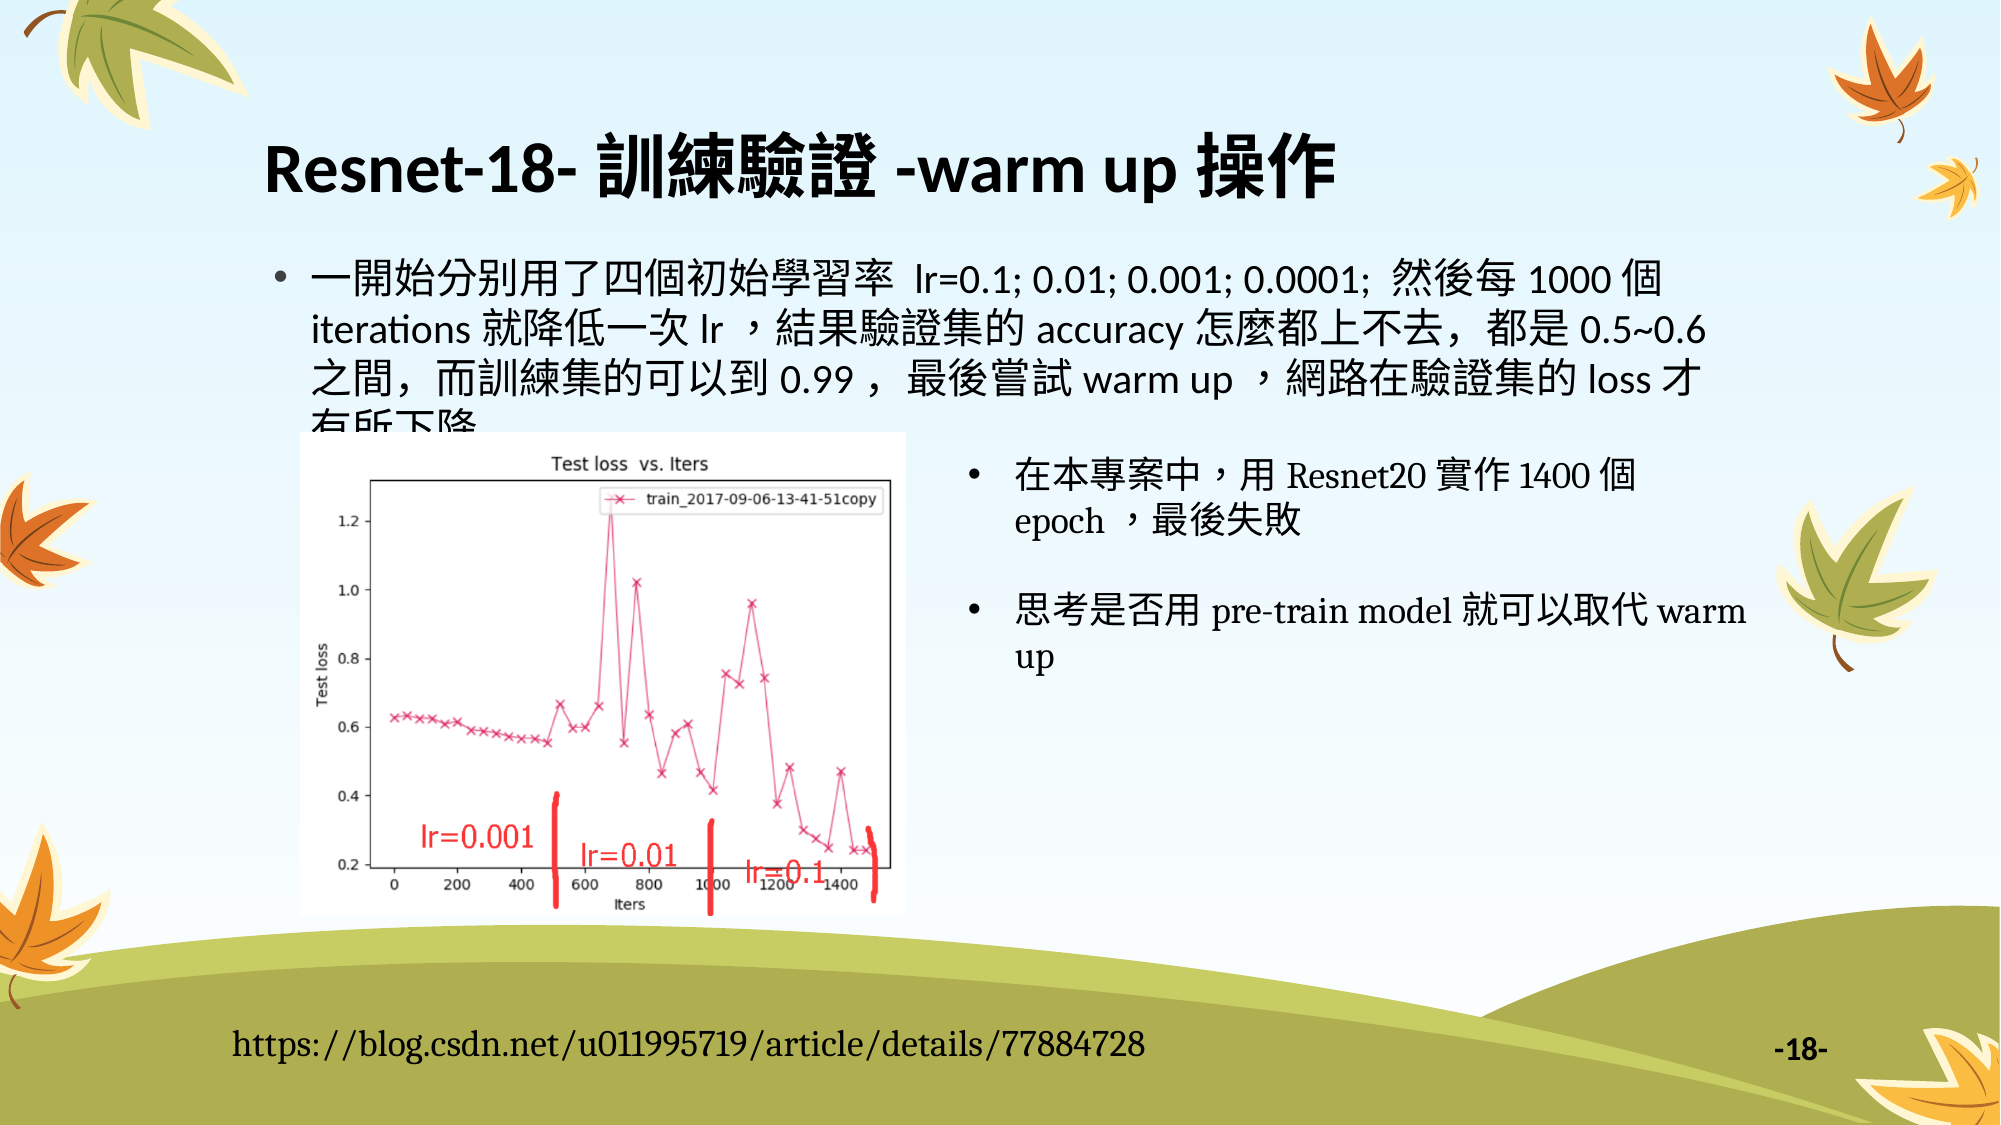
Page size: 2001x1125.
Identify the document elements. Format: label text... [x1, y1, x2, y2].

text_box https://blog.csdn.net/u011995719/article/details/77884728 [217, 1011, 1357, 1072]
list 一開始分别用了四個初始學習率 lr=0.1; 0.01; 0.001; 0.0001; 然後每1000個iterations就降低一次lr，結果驗證集的accuracy怎麼都上不去，都是0.5~0.6之間，而訓練集的可以到0.99，最後嘗試warm up，網路在驗證集的loss才有所下降 [250, 243, 1750, 925]
picture [299, 432, 906, 916]
text_box 在本專案中，用Resnet20實作1400個epoch，最後失敗 思考是否用pre-train model就可以取代warm up [953, 443, 1788, 684]
title Resnet-18-訓練驗證-warm up操作 [249, 12, 1749, 216]
